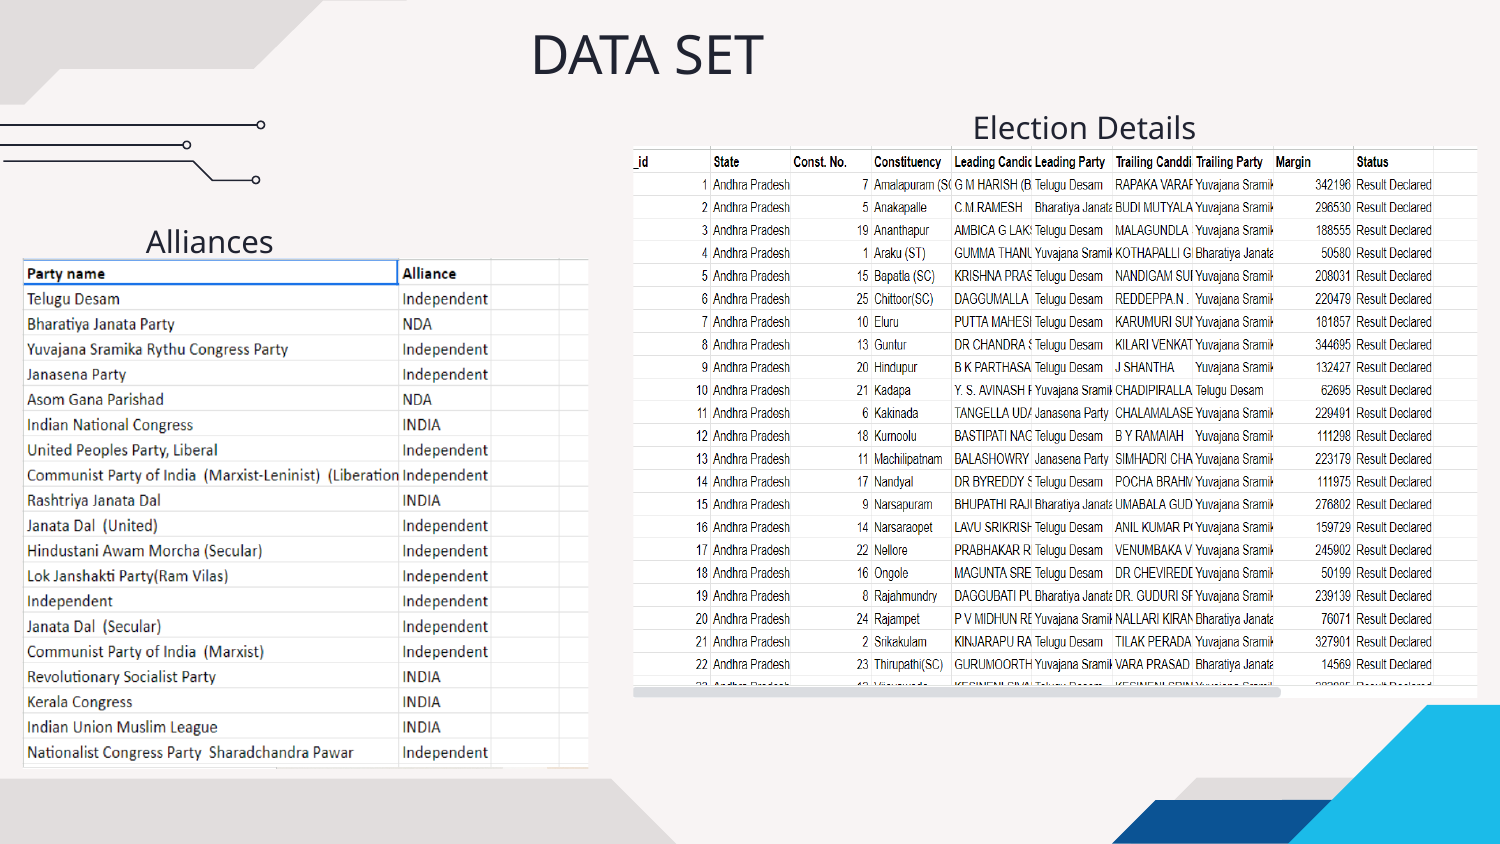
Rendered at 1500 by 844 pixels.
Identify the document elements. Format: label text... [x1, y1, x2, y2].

text_box Alliances [130, 206, 481, 256]
title DATA SET [515, 0, 1036, 101]
picture [633, 146, 1478, 698]
text_box Election Details [957, 86, 1478, 145]
picture [22, 257, 589, 770]
